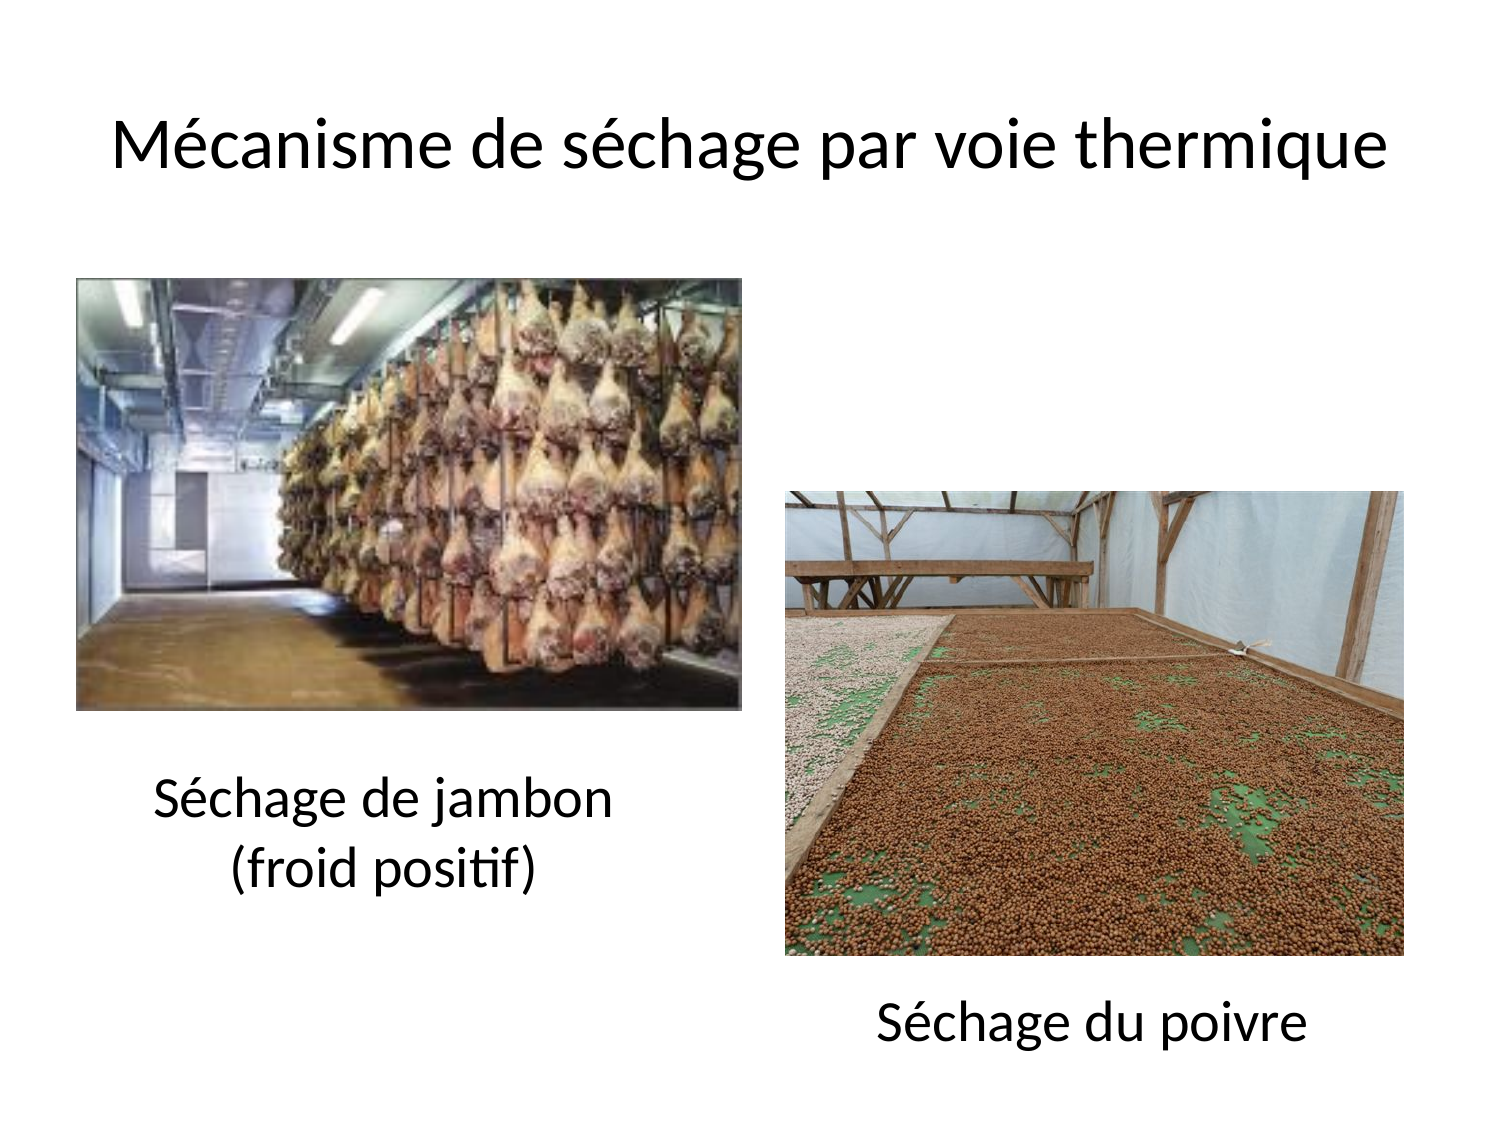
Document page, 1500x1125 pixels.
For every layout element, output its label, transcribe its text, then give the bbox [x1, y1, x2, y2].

picture [76, 278, 742, 712]
title Mécanisme de séchage par voie thermique [75, 45, 1425, 233]
text_box Séchage du poivre [844, 975, 1341, 1061]
picture [785, 491, 1404, 956]
text_box Séchage de jambon (froid positif) [135, 751, 632, 907]
